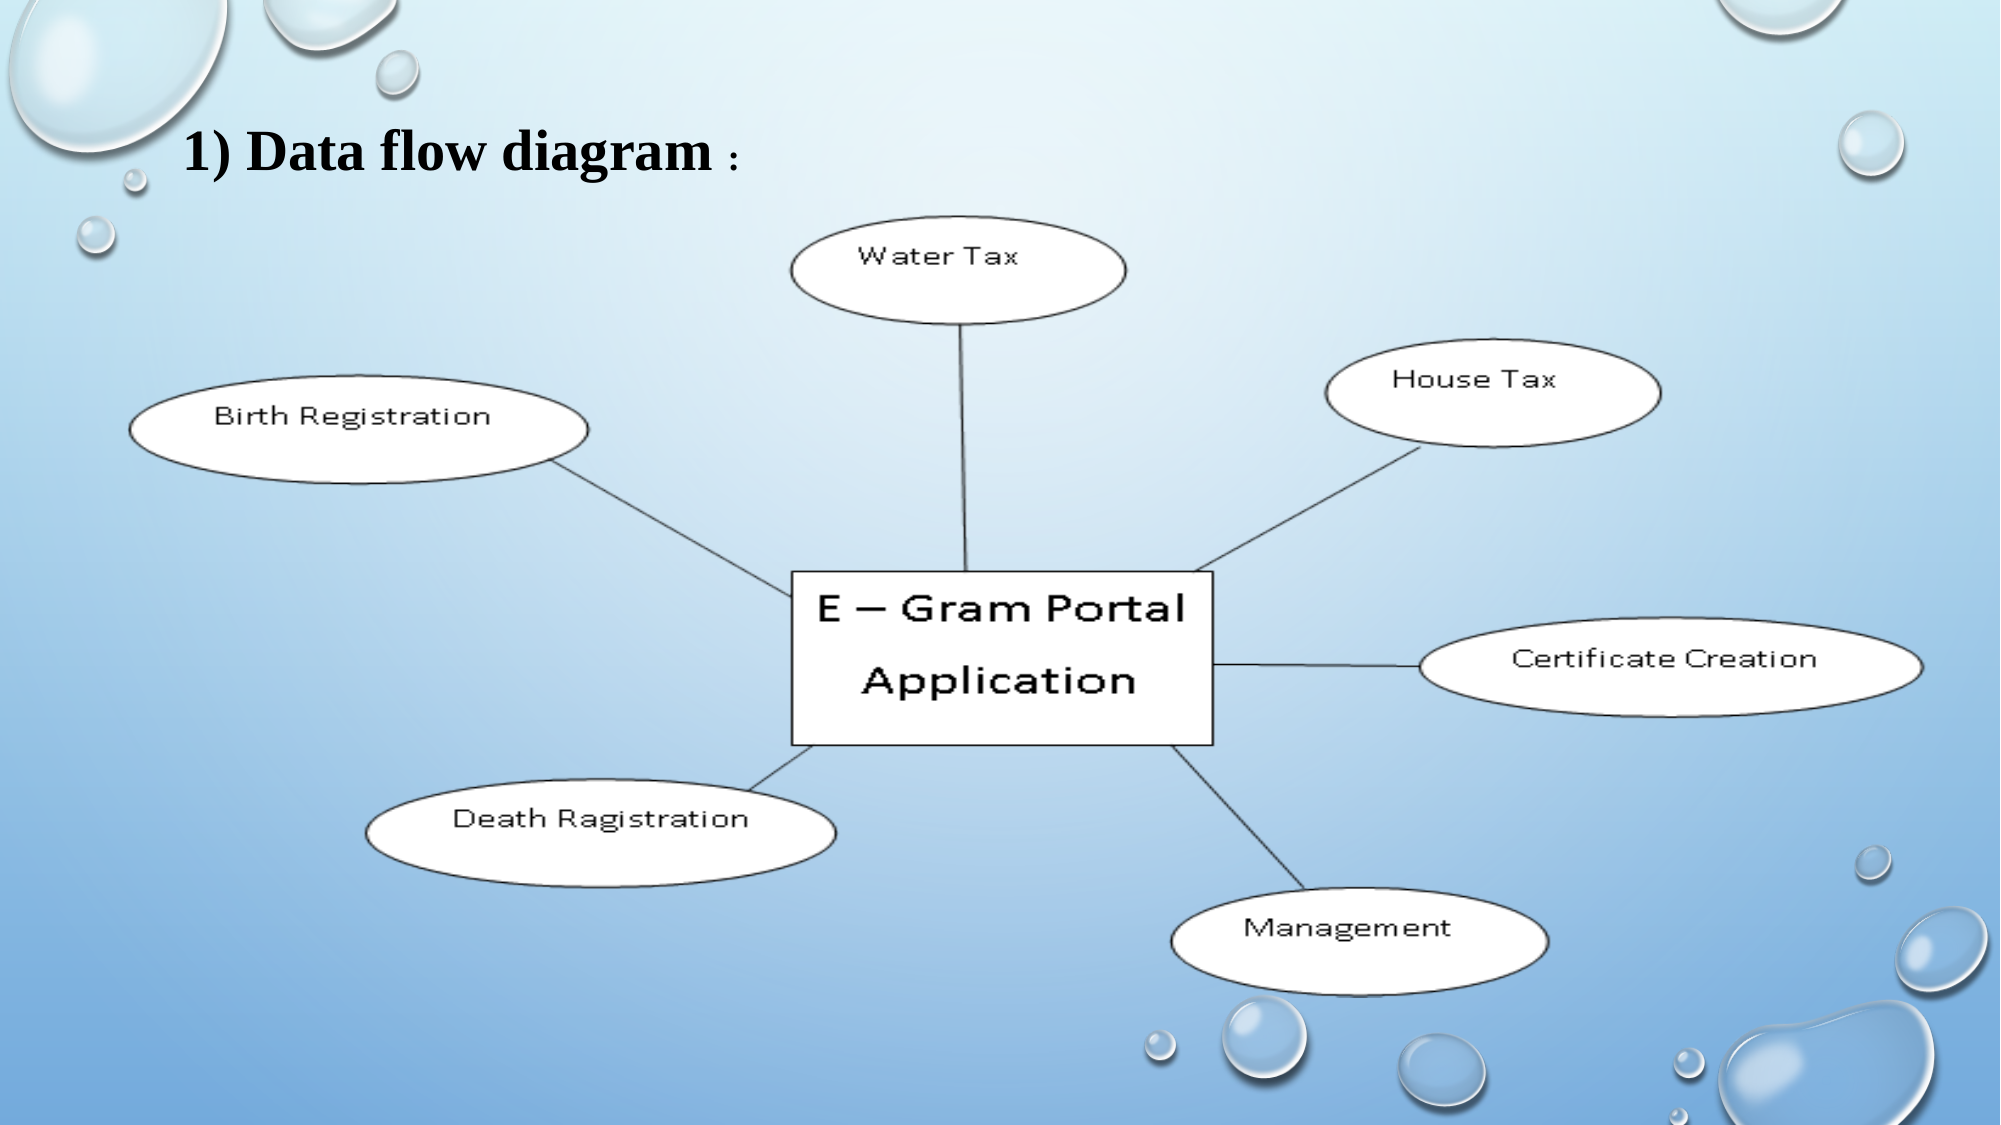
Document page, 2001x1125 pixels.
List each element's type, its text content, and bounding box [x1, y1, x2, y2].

text_box 1) Data flow diagram : [168, 104, 791, 190]
picture [0, 0, 2000, 1125]
